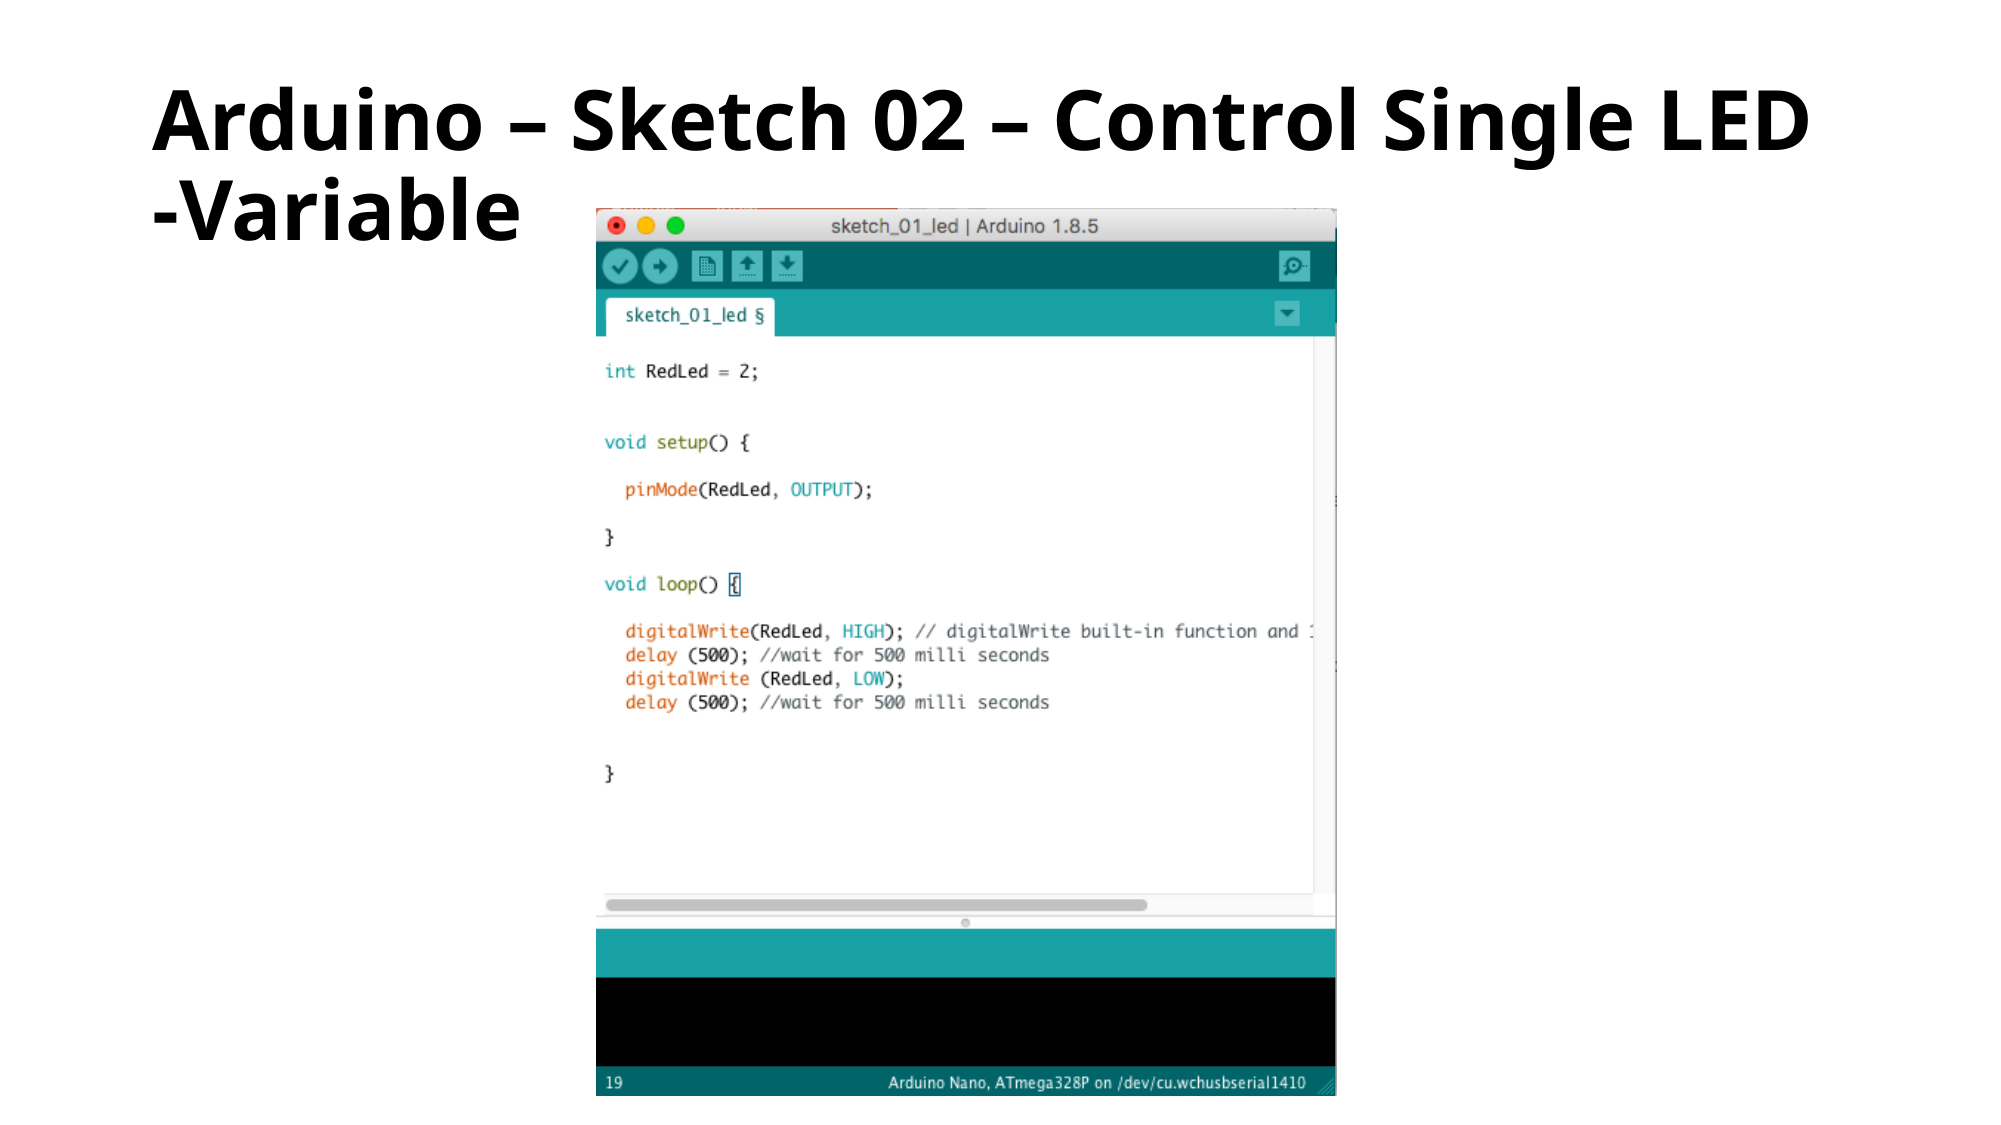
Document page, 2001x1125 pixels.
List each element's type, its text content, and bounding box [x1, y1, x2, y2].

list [596, 208, 1337, 1096]
title Arduino – Sketch 02 – Control Single LED -Variable [137, 59, 1863, 278]
